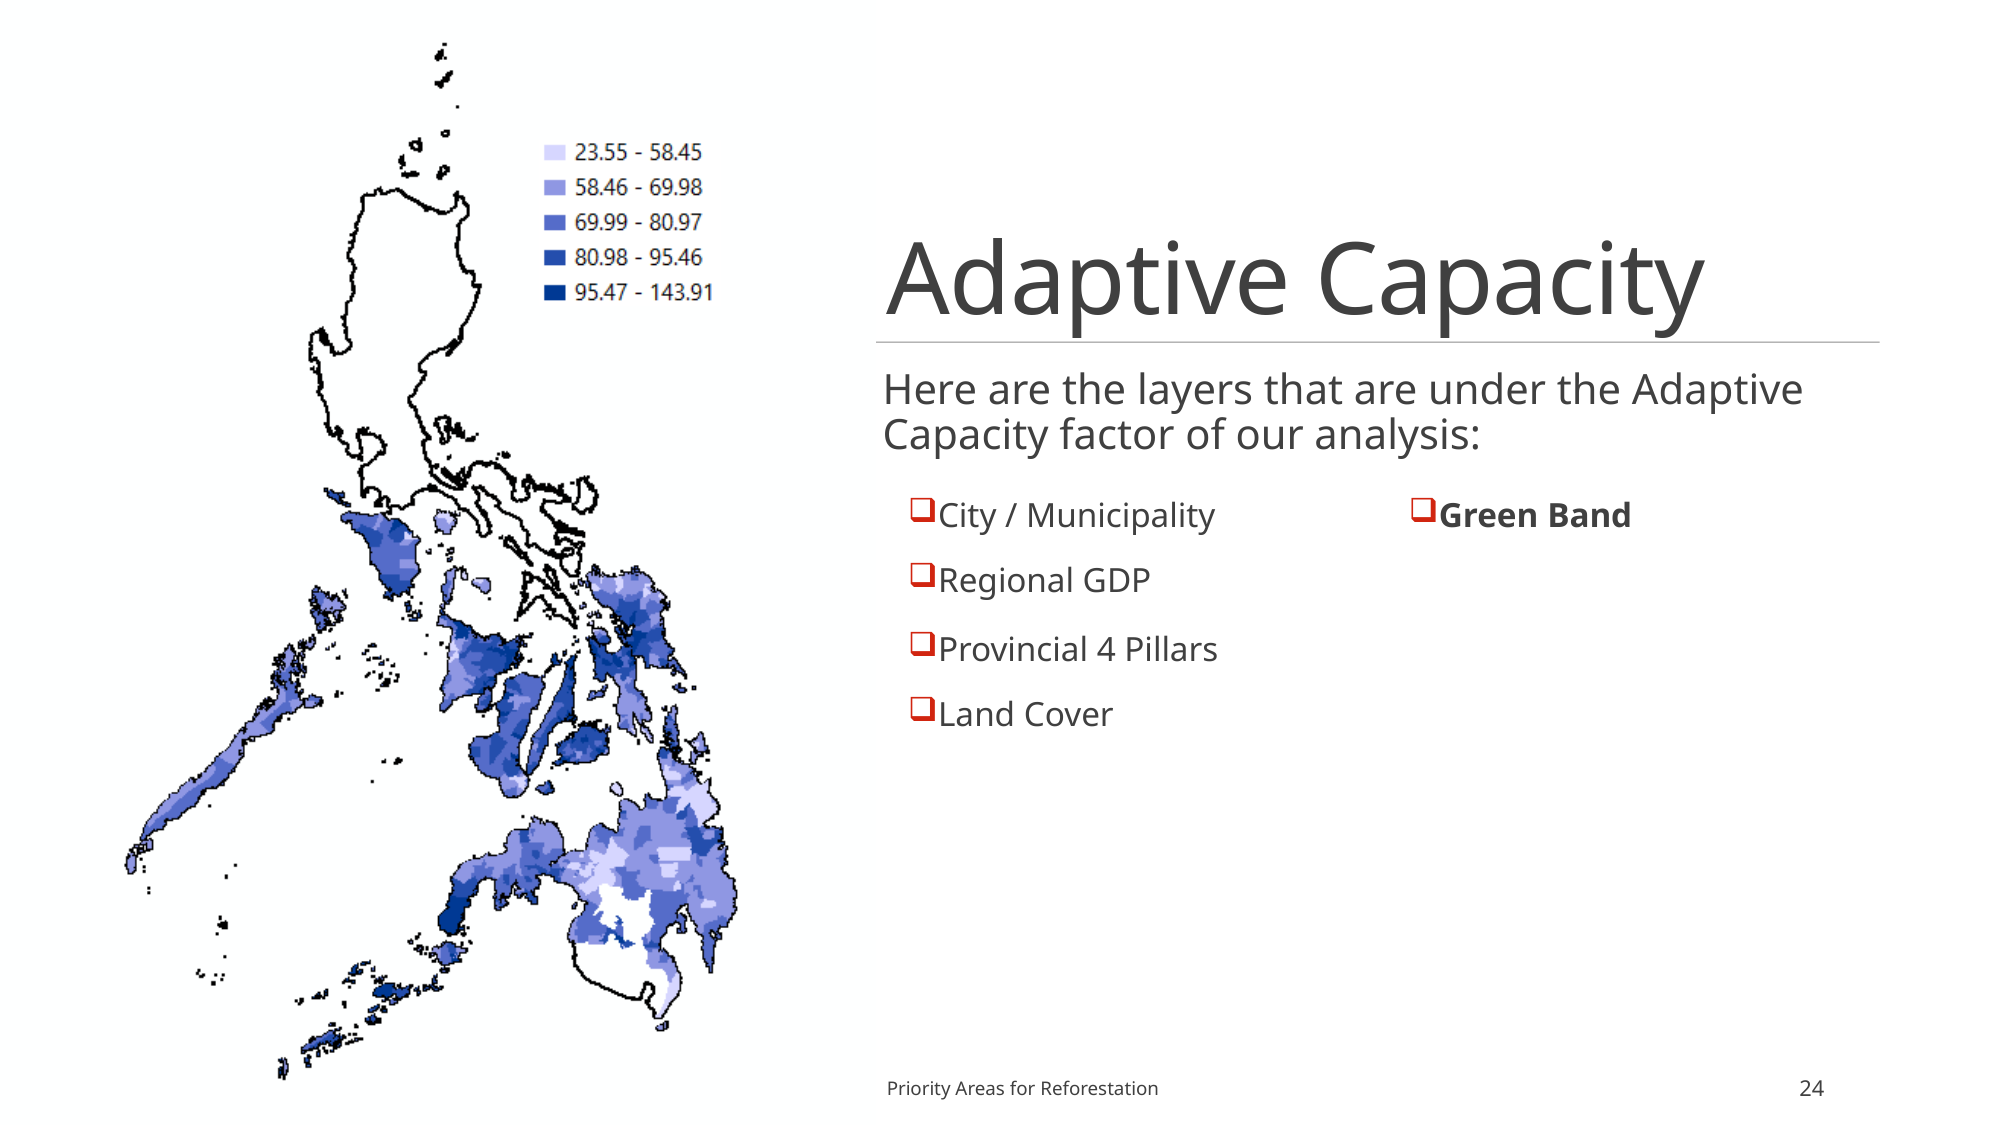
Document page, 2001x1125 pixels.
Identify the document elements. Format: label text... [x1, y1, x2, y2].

text_box Land Cover [908, 690, 1410, 756]
title Adaptive Capacity [885, 104, 1895, 343]
slide_number 24 [1624, 1059, 1840, 1120]
footer Priority Areas for Reforestation [885, 1057, 1486, 1118]
list Here are the layers that are under the Adaptive Capacity factor of our analysis: [885, 360, 1895, 480]
picture [0, 0, 877, 1125]
text_box Green Band [1409, 491, 1944, 557]
text_box [883, 0, 2000, 1040]
text_box [885, 1040, 2000, 1125]
text_box City / Municipality [908, 491, 1409, 556]
text_box Regional GDP [908, 556, 1410, 622]
text_box Provincial 4 Pillars [908, 625, 1410, 690]
